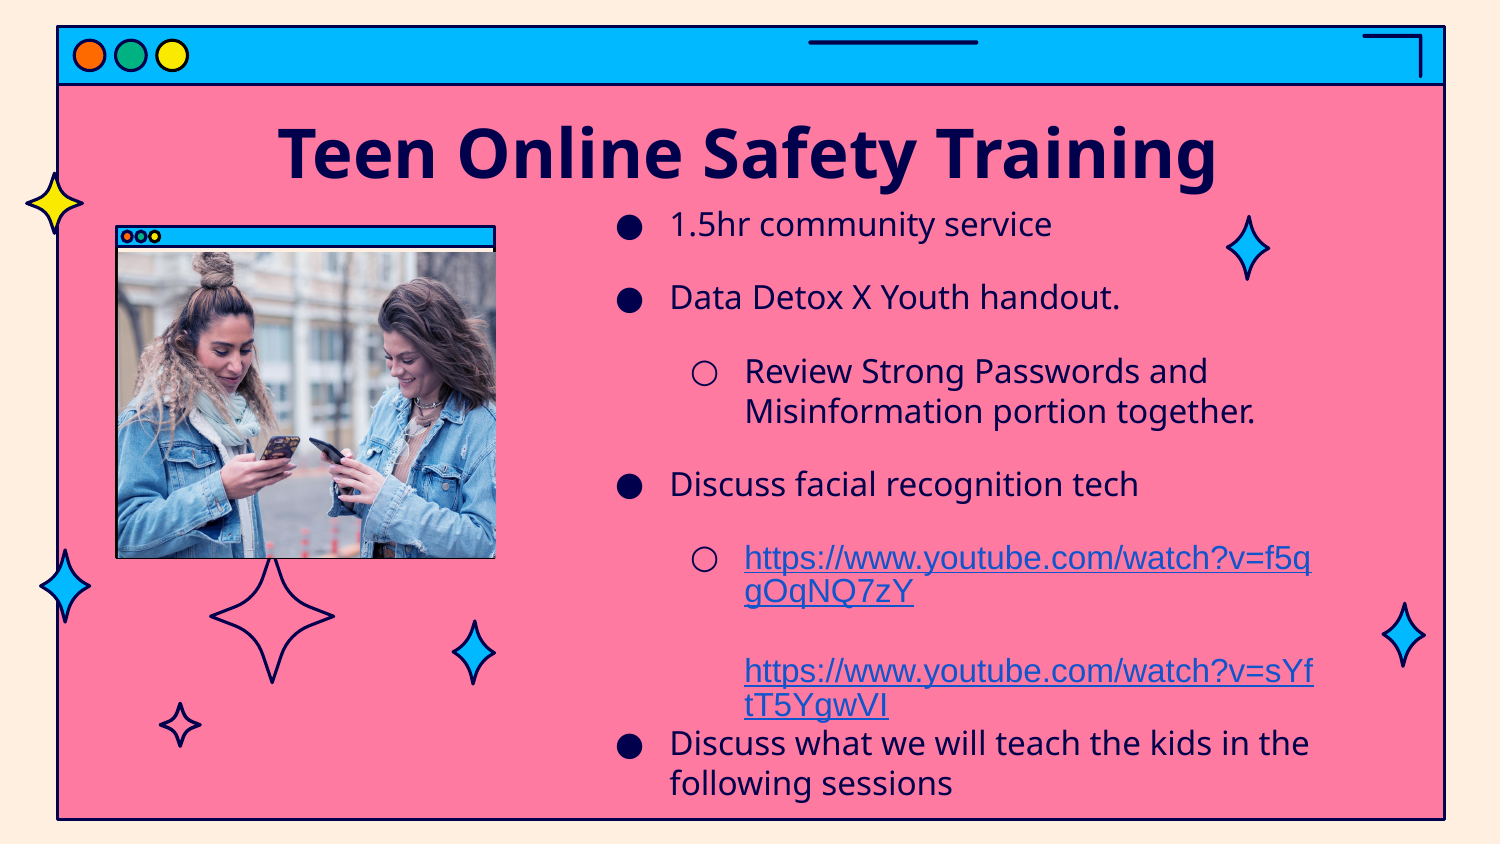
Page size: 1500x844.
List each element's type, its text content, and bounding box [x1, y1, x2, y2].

text_box [1227, 216, 1269, 280]
title Teen Online Safety Training [114, 94, 1383, 189]
list 1.5hr community service Data Detox X Youth handout. Review Strong Passwords and Misinformation portion together. Discuss facial recognition tech https://www.youtube.com/watch?v=f5qgOqNQ7zY https://www.youtube.com/watch?v=sYftT5YgwVI Discuss what we will teach the kids in the following sessions [579, 189, 1338, 797]
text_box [116, 226, 495, 251]
text_box [453, 620, 495, 684]
text_box [159, 702, 201, 748]
text_box [1383, 603, 1425, 667]
picture [117, 252, 497, 558]
